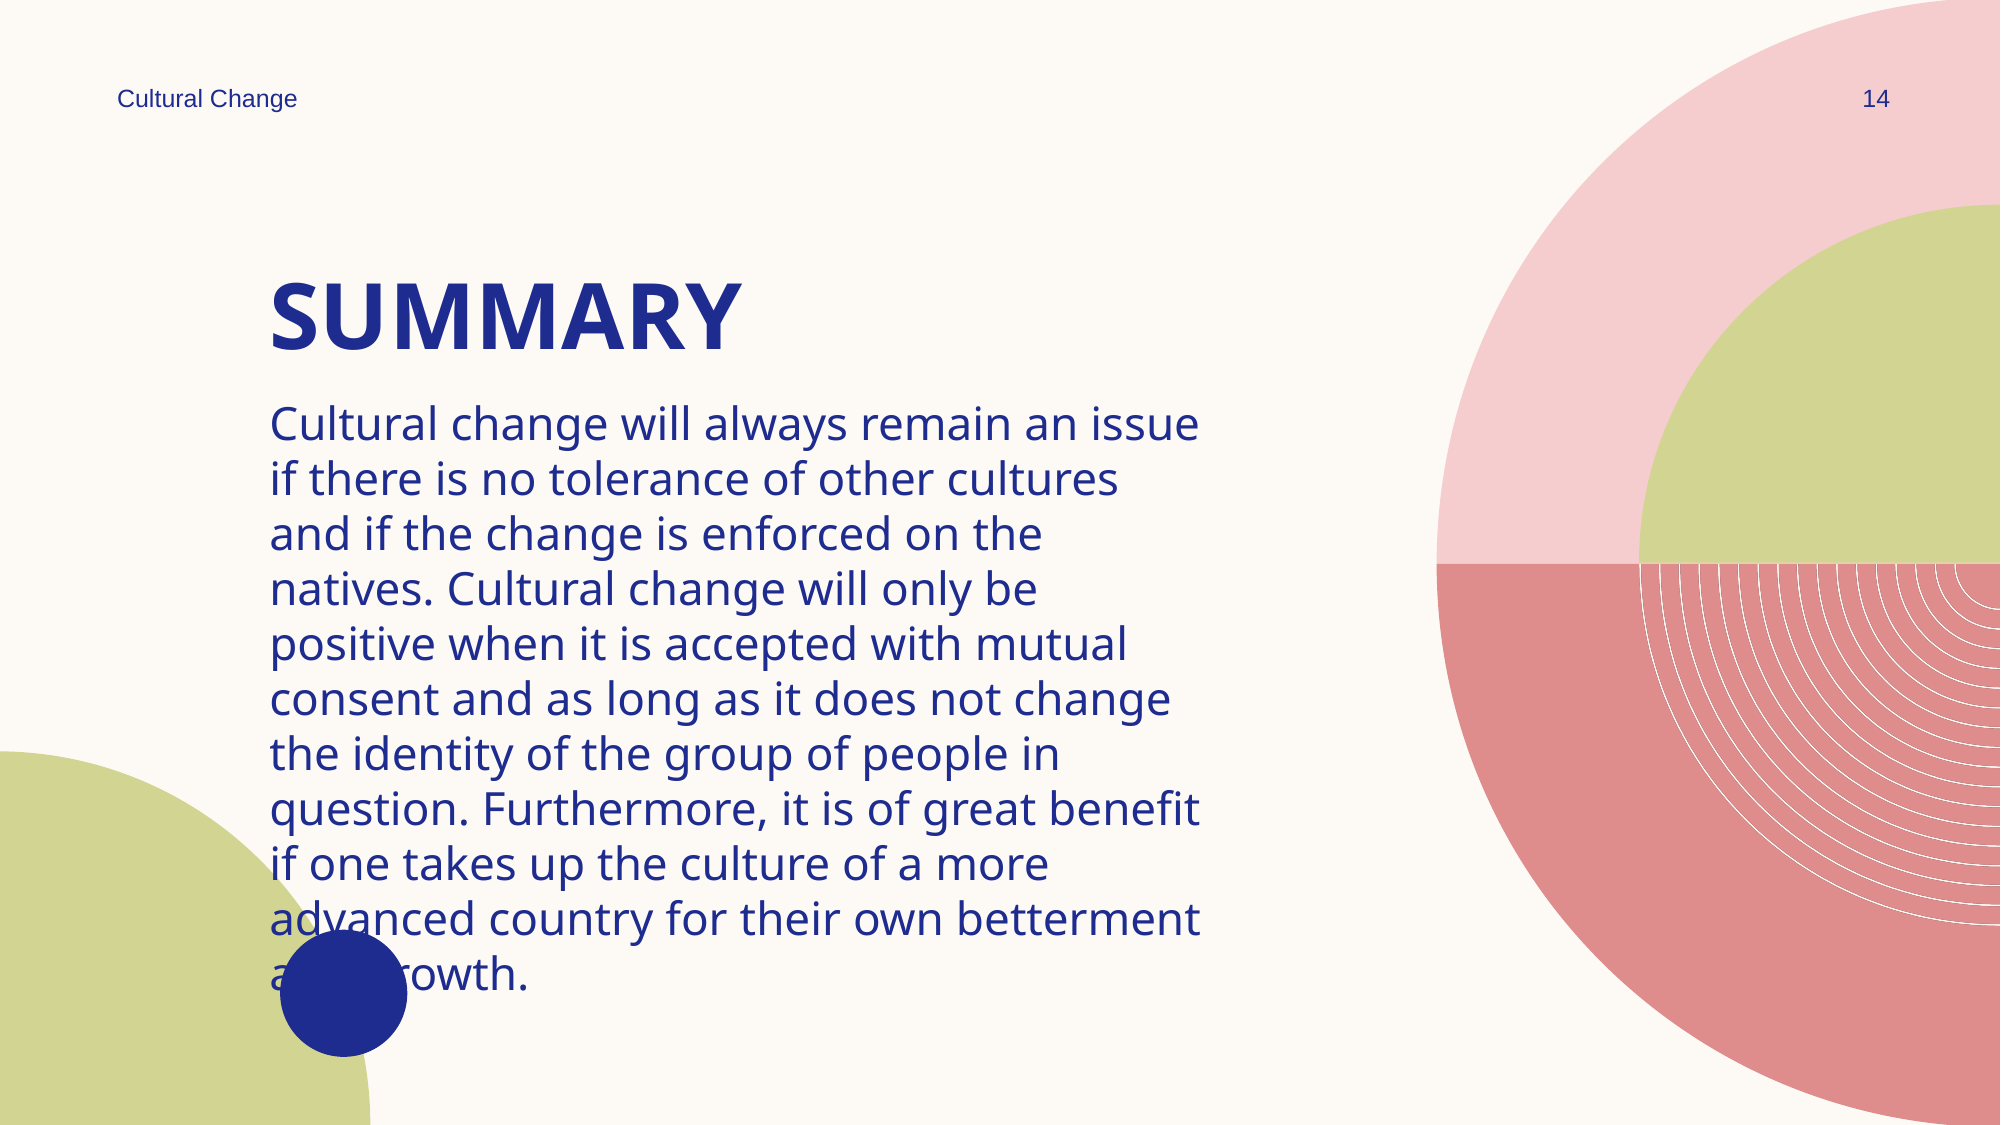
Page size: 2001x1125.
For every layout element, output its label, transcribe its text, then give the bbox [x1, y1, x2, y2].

title SUMMARY [254, 249, 1365, 376]
list Cultural change will always remain an issue if there is no tolerance of other cultures and if the change is enforced on the natives. Cultural change will only be positive when it is accepted with mutual consent and as long as it does not change the identity of the group of people in question. Furthermore, it is of great benefit if one takes up the culture of a more advanced country for their own betterment and growth. [254, 387, 1219, 831]
slide_number 14 [1795, 75, 1958, 120]
footer Cultural Change [101, 75, 627, 120]
picture [1639, 564, 2000, 926]
